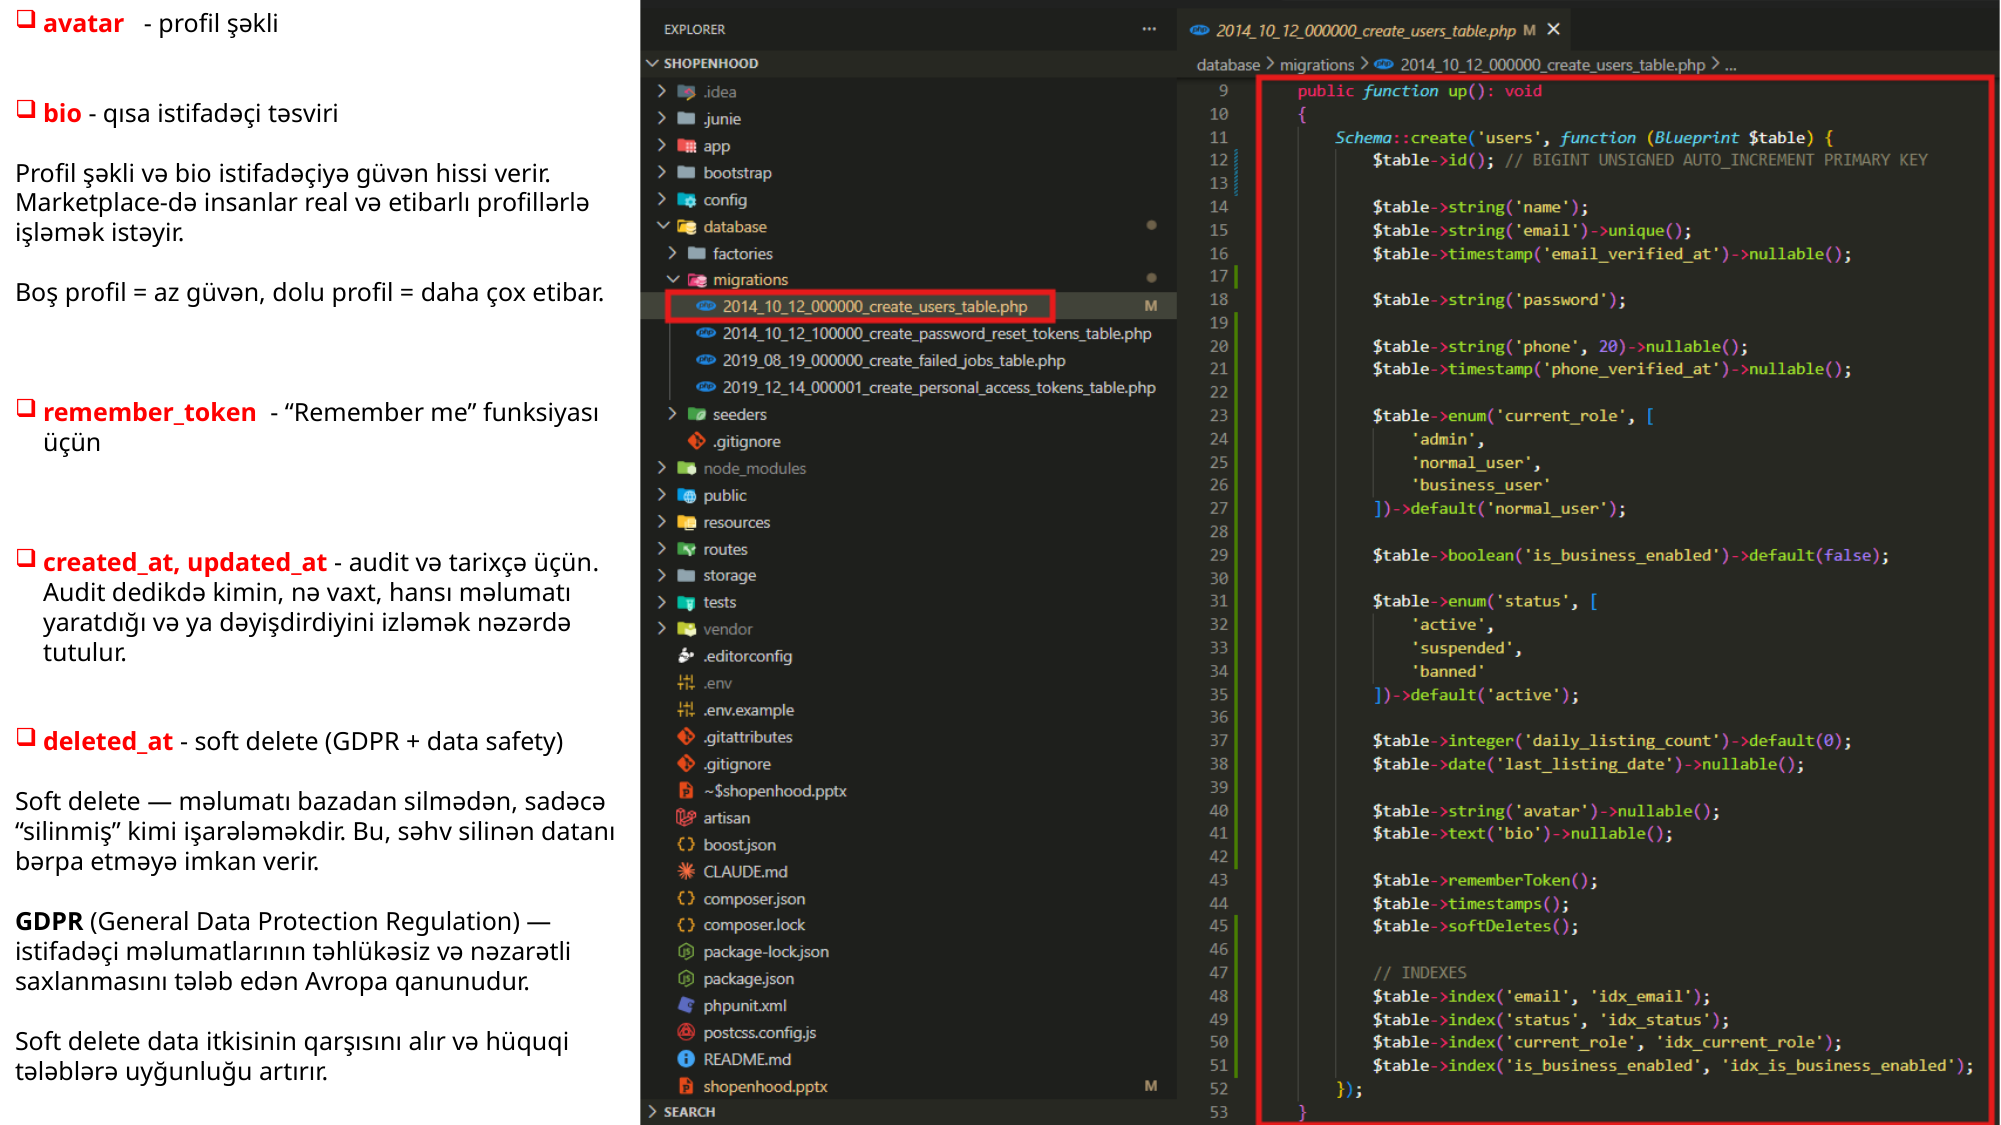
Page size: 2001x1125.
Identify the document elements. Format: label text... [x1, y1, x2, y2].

text_box avatar - profil şəkli bio - qısa istifadəçi təsviri Profil şəkli və bio istifadəçiyə güvən hissi verir. Marketplace-də insanlar real və etibarlı profillərlə işləmək istəyir. Boş profil = az güvən, dolu profil = daha çox etibar. remember_token - “Remember me” funksiyası üçün created_at, updated_at - audit və tarixçə üçün. Audit dedikdə kimin, nə vaxt, hansı məlumatı yaratdığı və ya dəyişdirdiyini izləmək nəzərdə tutulur. deleted_at - soft delete (GDPR + data safety) Soft delete — məlumatı bazadan silmədən, sadəcə “silinmiş” kimi işarələməkdir. Bu, səhv silinən datanı bərpa etməyə imkan verir. GDPR (General Data Protection Regulation) — istifadəçi məlumatlarının təhlükəsiz və nəzarətli saxlanmasını tələb edən Avropa qanunudur. Soft delete data itkisinin qarşısını alır və hüquqi tələblərə uyğunluğu artırır. [0, 0, 639, 1125]
picture [639, 0, 2000, 1125]
